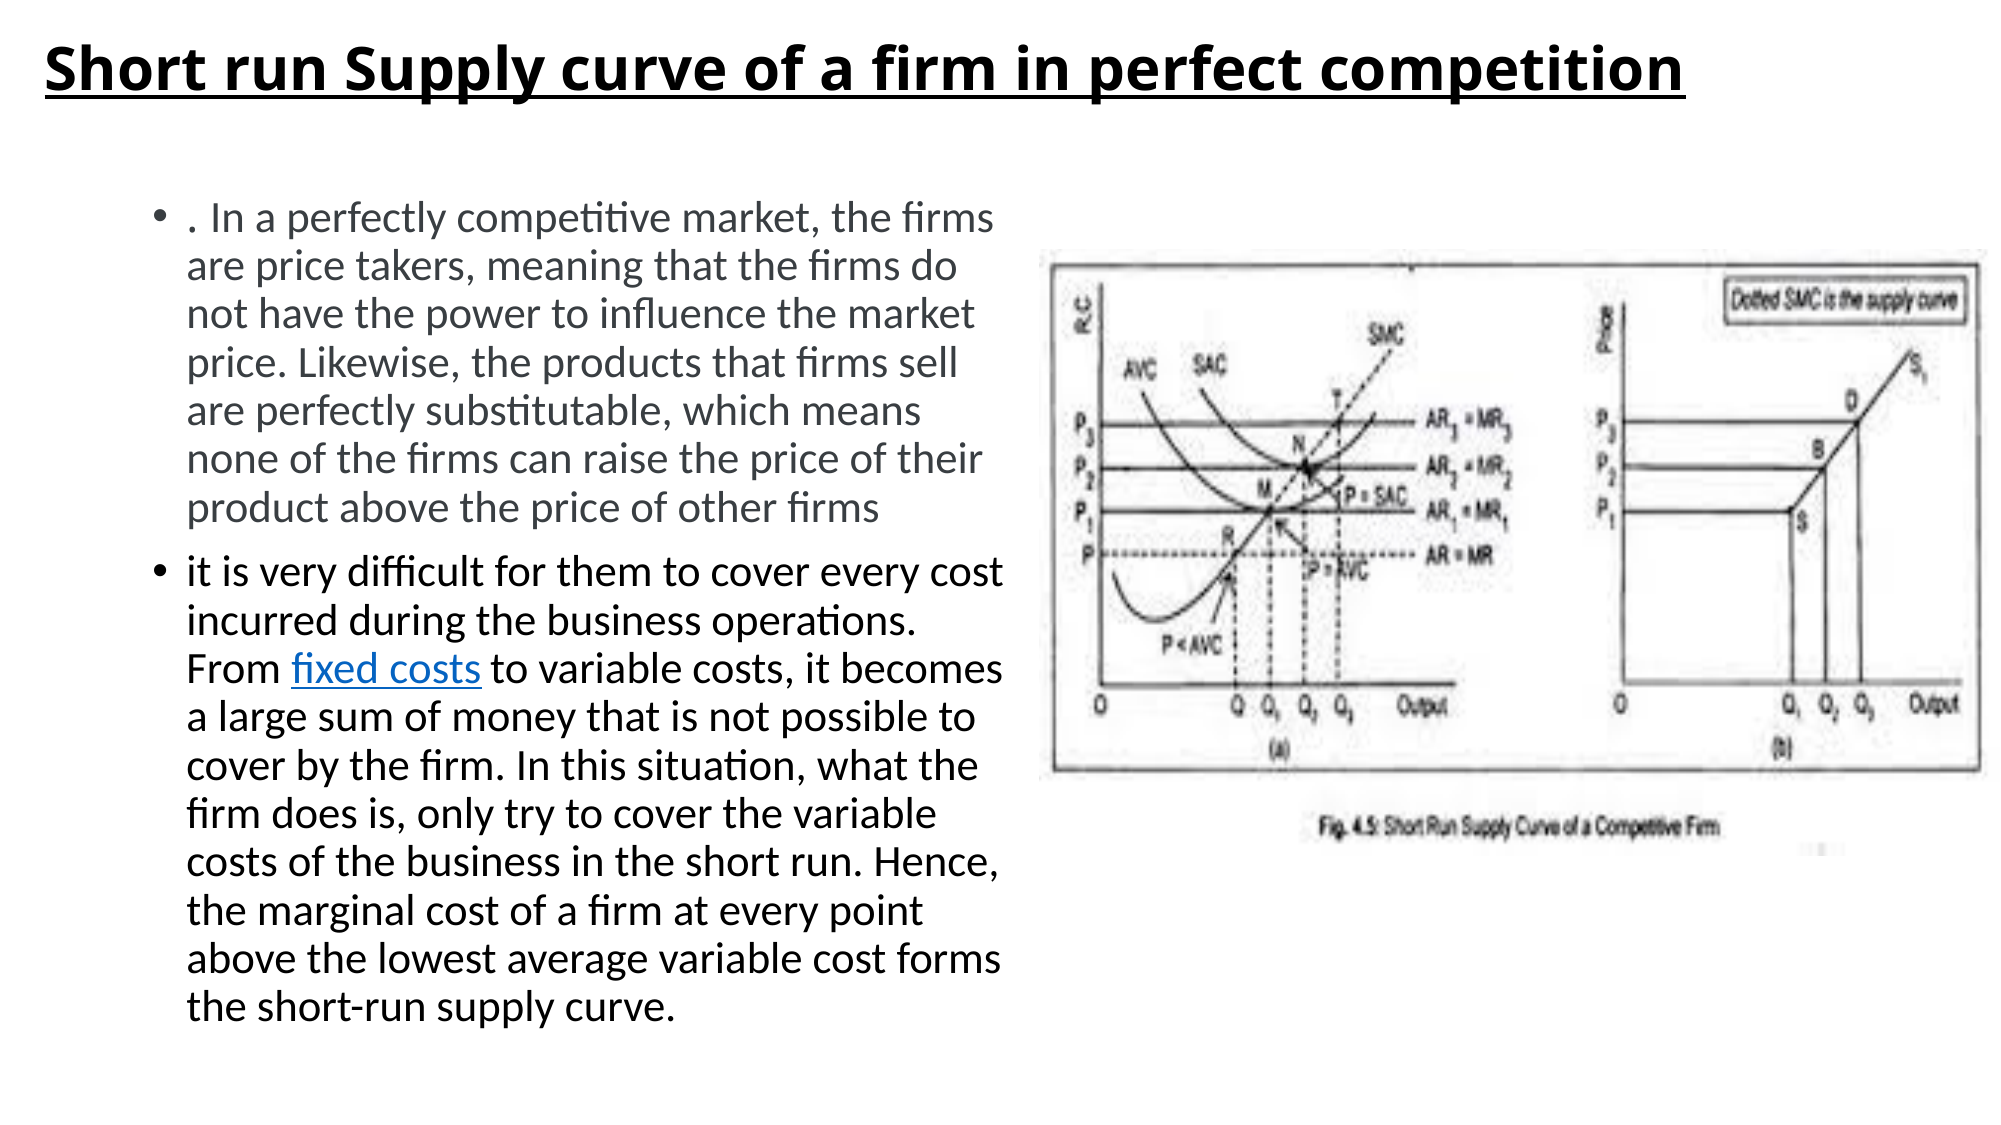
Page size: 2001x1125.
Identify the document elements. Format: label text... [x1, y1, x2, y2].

list . In a perfectly competitive market, the firms are price takers, meaning that the firms do not have the power to influence the market price. Likewise, the products that firms sell are perfectly substitutable, which means none of the firms can raise the price of their product above the price of other firms it is very difficult for them to cover every cost incurred during the business operations. From fixed costs to variable costs, it becomes a large sum of money that is not possible to cover by the firm. In this situation, what the firm does is, only try to cover the variable costs of the business in the short run. Hence, the marginal cost of a firm at every point above the lowest average variable cost forms the short-run supply curve. [137, 185, 1040, 1061]
title Short run Supply curve of a firm in perfect competition [29, 10, 1965, 131]
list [1039, 249, 2000, 856]
